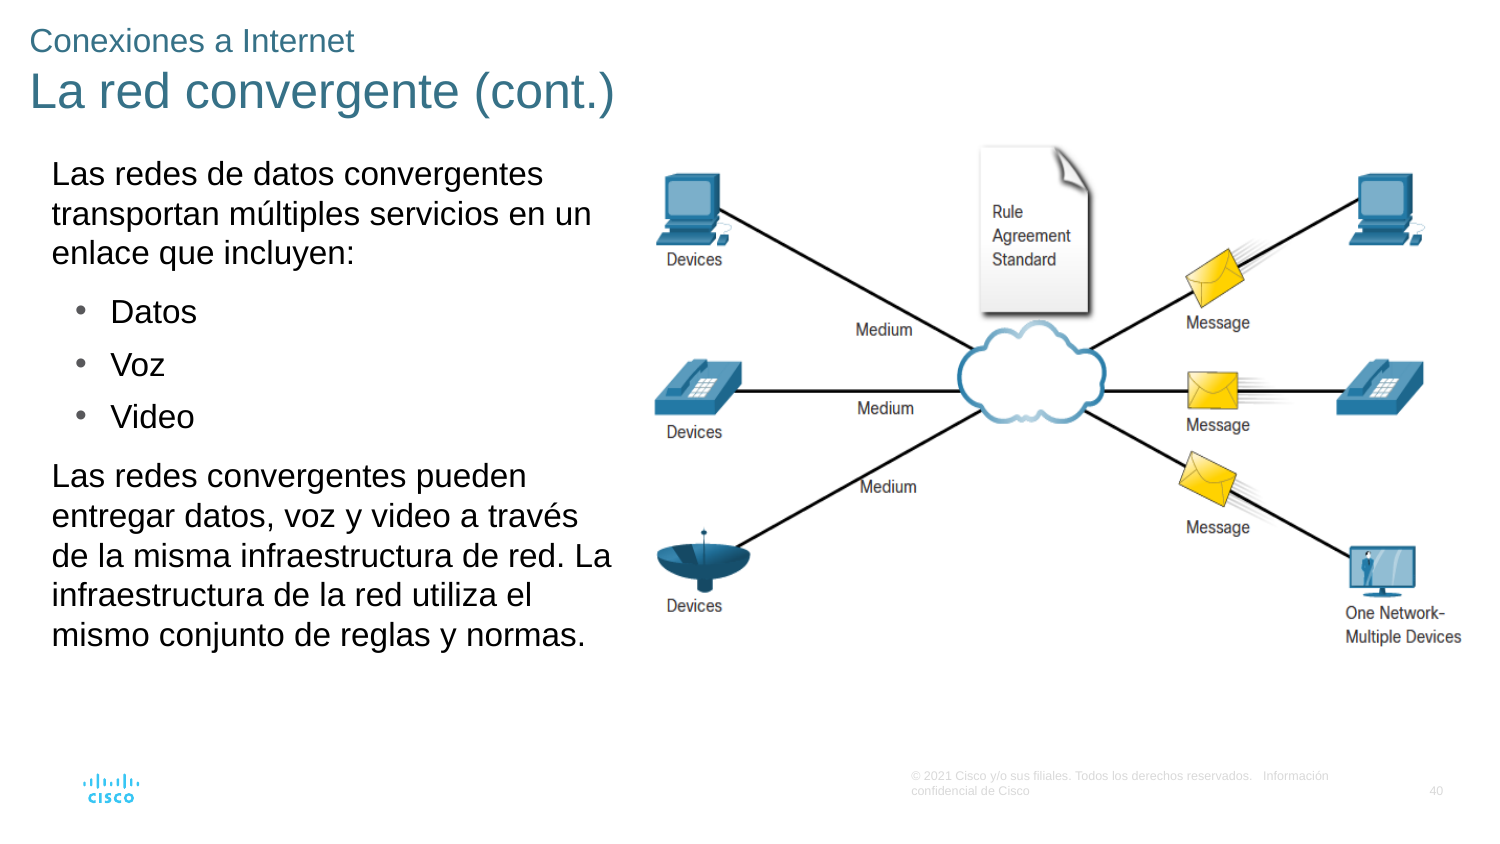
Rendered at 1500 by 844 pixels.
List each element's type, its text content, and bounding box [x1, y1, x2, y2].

picture [649, 143, 1467, 651]
list Las redes de datos convergentes transportan múltiples servicios en un enlace que incluyen: Datos Voz Video Las redes convergentes pueden entregar datos, voz y video a través de la misma infraestructura de red. La infraestructura de la red utiliza el mismo conjunto de reglas y normas. [36, 144, 647, 650]
title Conexiones a Internet La red convergente (cont.) [14, 6, 812, 131]
